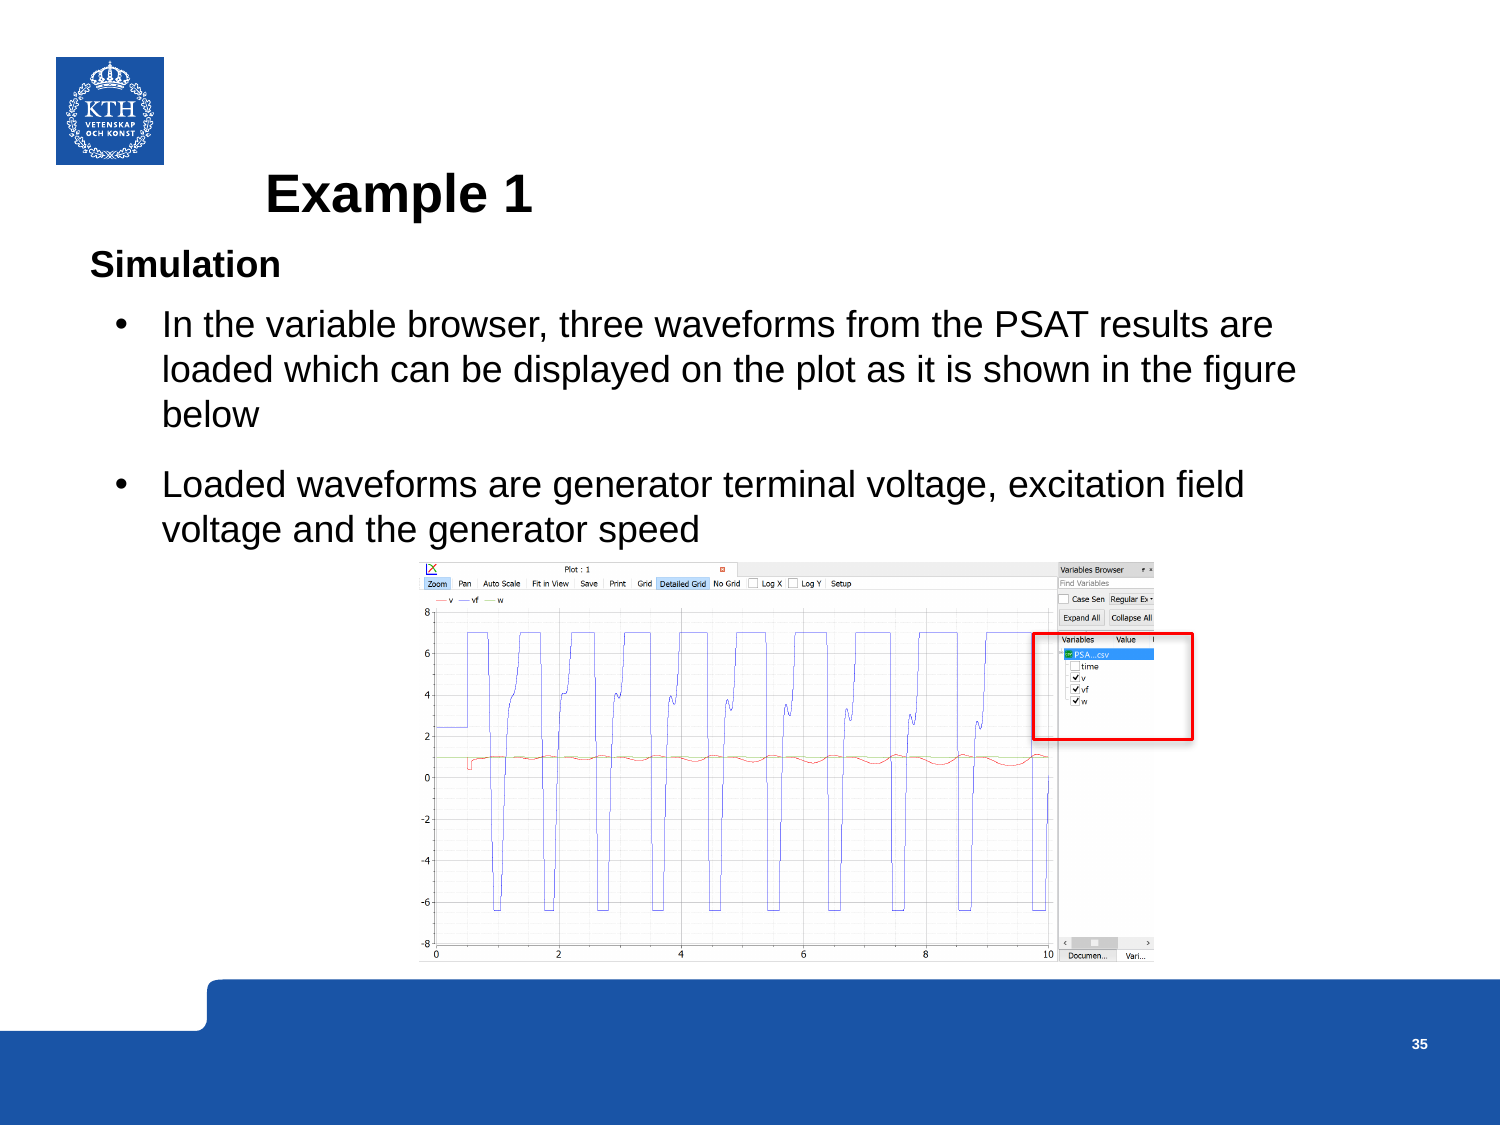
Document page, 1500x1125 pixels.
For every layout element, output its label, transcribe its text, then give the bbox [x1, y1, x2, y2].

title Example 1 [265, 161, 1404, 271]
text_box [1160, 633, 1194, 740]
text_box Simulation [74, 232, 1056, 293]
text_box In the variable browser, three waveforms from the PSAT results are loaded which can be displayed on the plot as it is shown in the figure below Loaded waveforms are generator terminal voltage, excitation field voltage and the generator speed [100, 293, 1317, 661]
slide_number 35 [1340, 1034, 1428, 1095]
picture [418, 562, 1155, 962]
